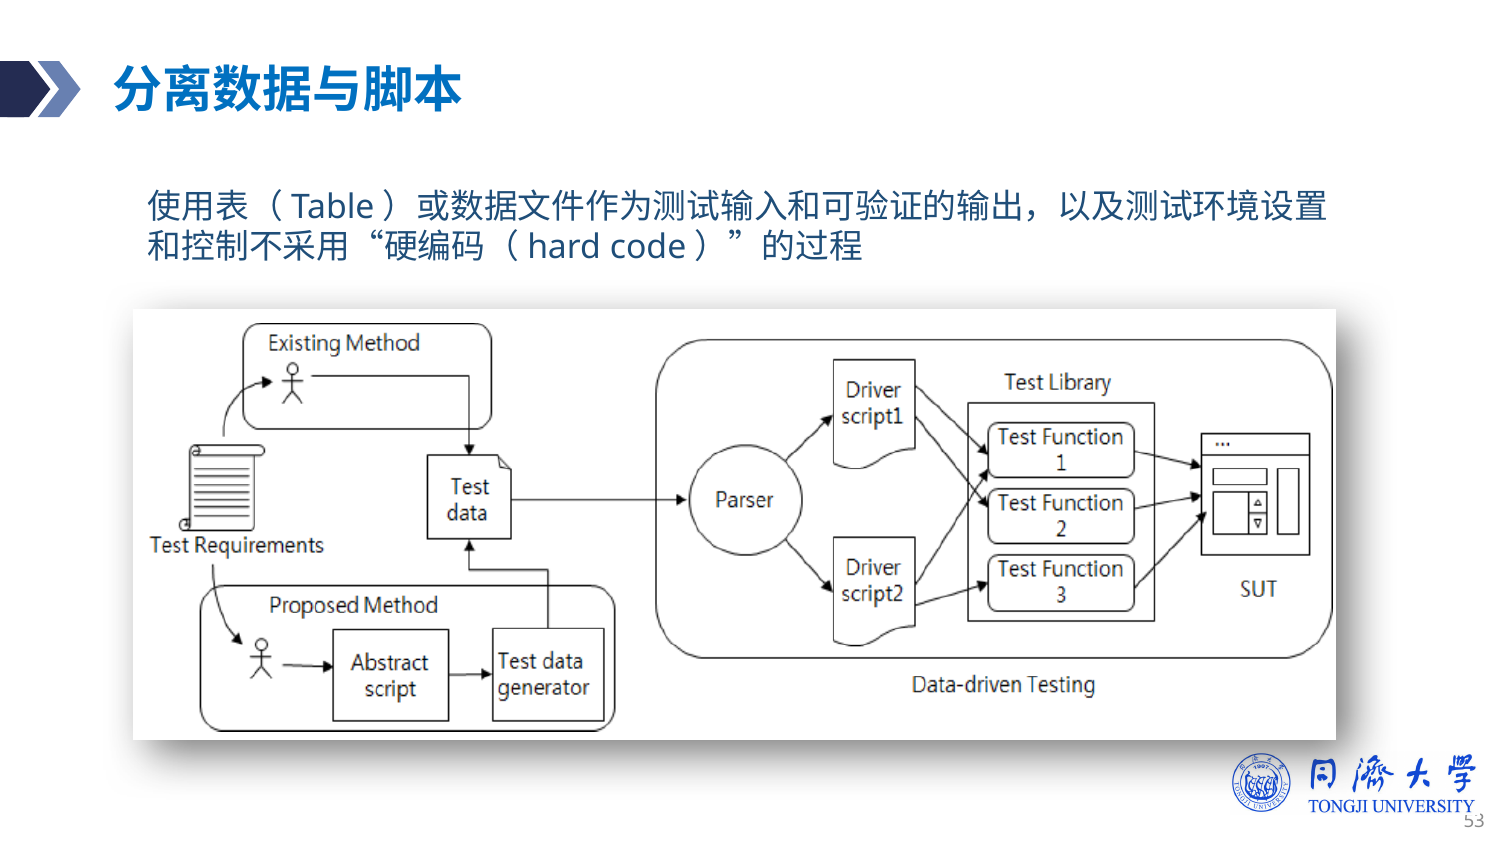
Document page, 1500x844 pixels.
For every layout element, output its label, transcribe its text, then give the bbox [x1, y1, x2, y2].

picture [1230, 751, 1480, 805]
slide_number 53 [0, 805, 1500, 839]
text_box 使用表（Table）或数据文件作为测试输入和可验证的输出，以及测试环境设置和控制不采用“硬编码（hard code）”的过程 [133, 177, 1357, 274]
picture [133, 309, 1336, 740]
title 分离数据与脚本 [97, 57, 956, 127]
